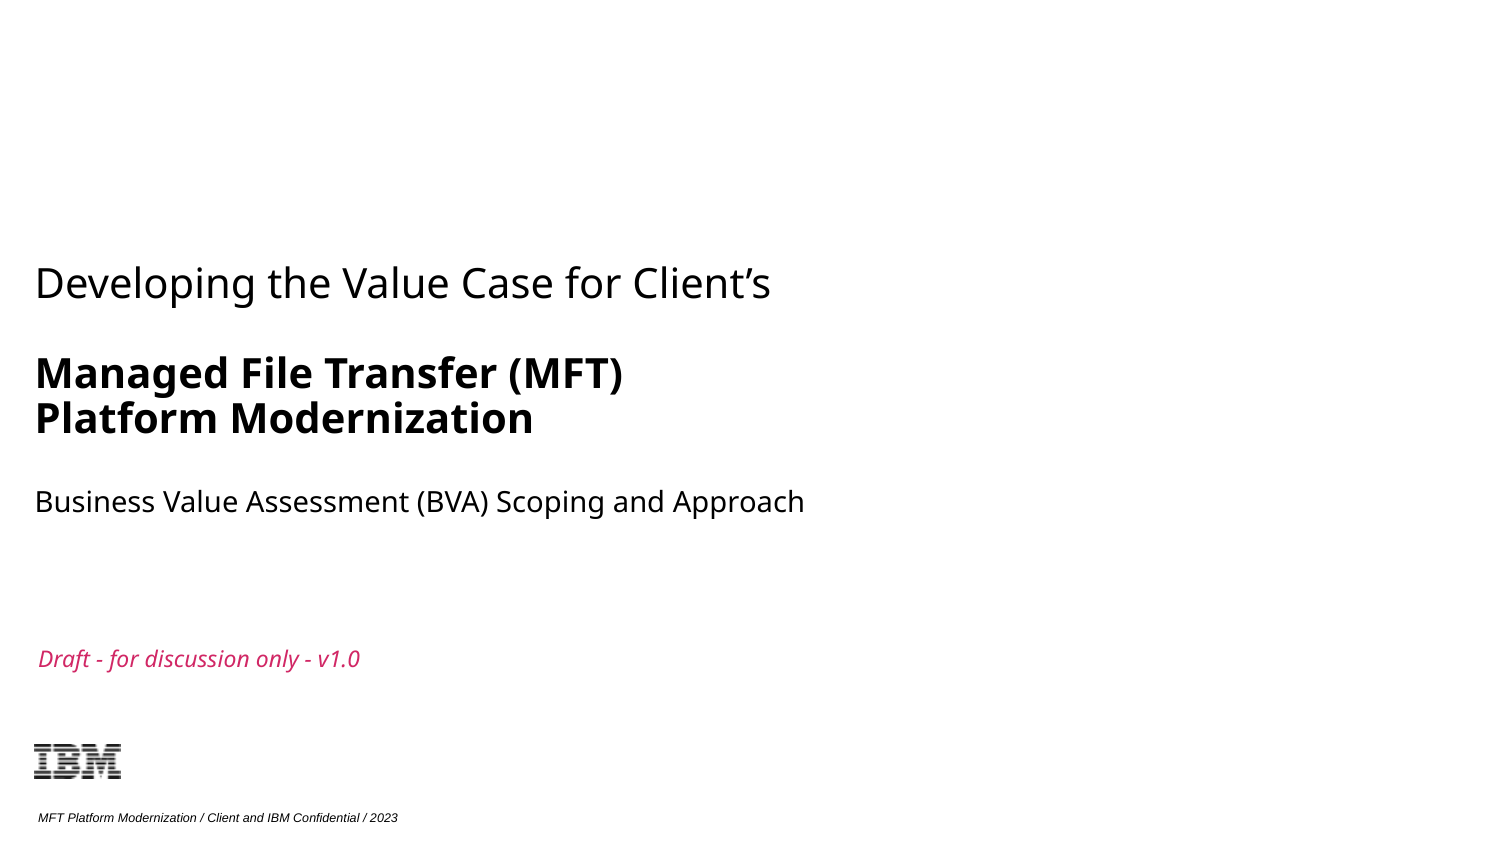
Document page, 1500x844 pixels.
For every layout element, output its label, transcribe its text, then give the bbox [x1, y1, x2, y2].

title Developing the Value Case for Client’s Managed File Transfer (MFT) Platform Modernization Business Value Assessment (BVA) Scoping and Approach [34, 172, 930, 792]
text_box MFT Platform Modernization / Client and IBM Confidential / 2023 [23, 802, 699, 830]
text_box Draft - for discussion only - v1.0 [23, 637, 757, 680]
